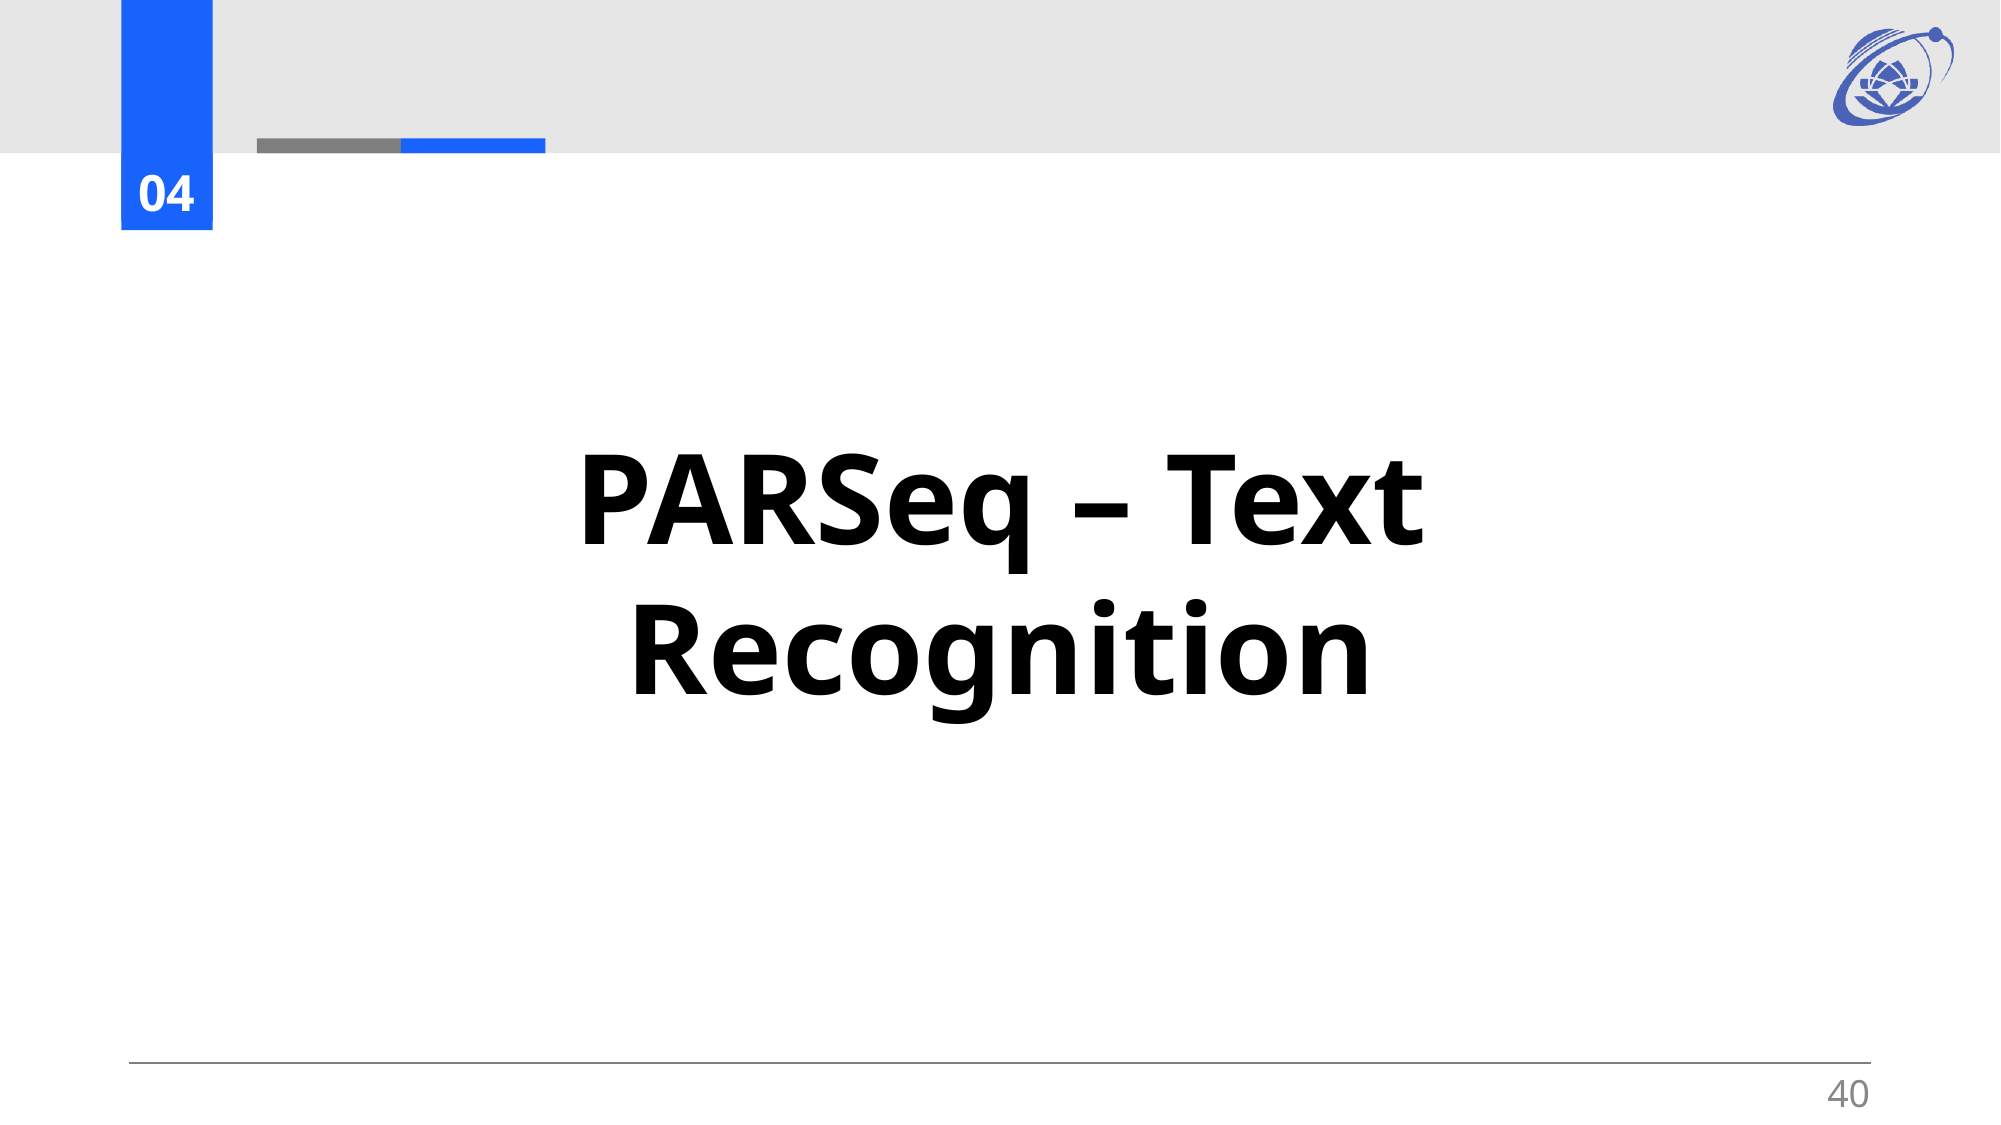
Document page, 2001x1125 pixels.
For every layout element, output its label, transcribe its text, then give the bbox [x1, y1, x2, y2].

picture [1832, 27, 1955, 126]
text_box 40 [1821, 1065, 1893, 1122]
title PARSeq – Text Recognition [347, 417, 1653, 720]
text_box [0, 0, 2000, 231]
